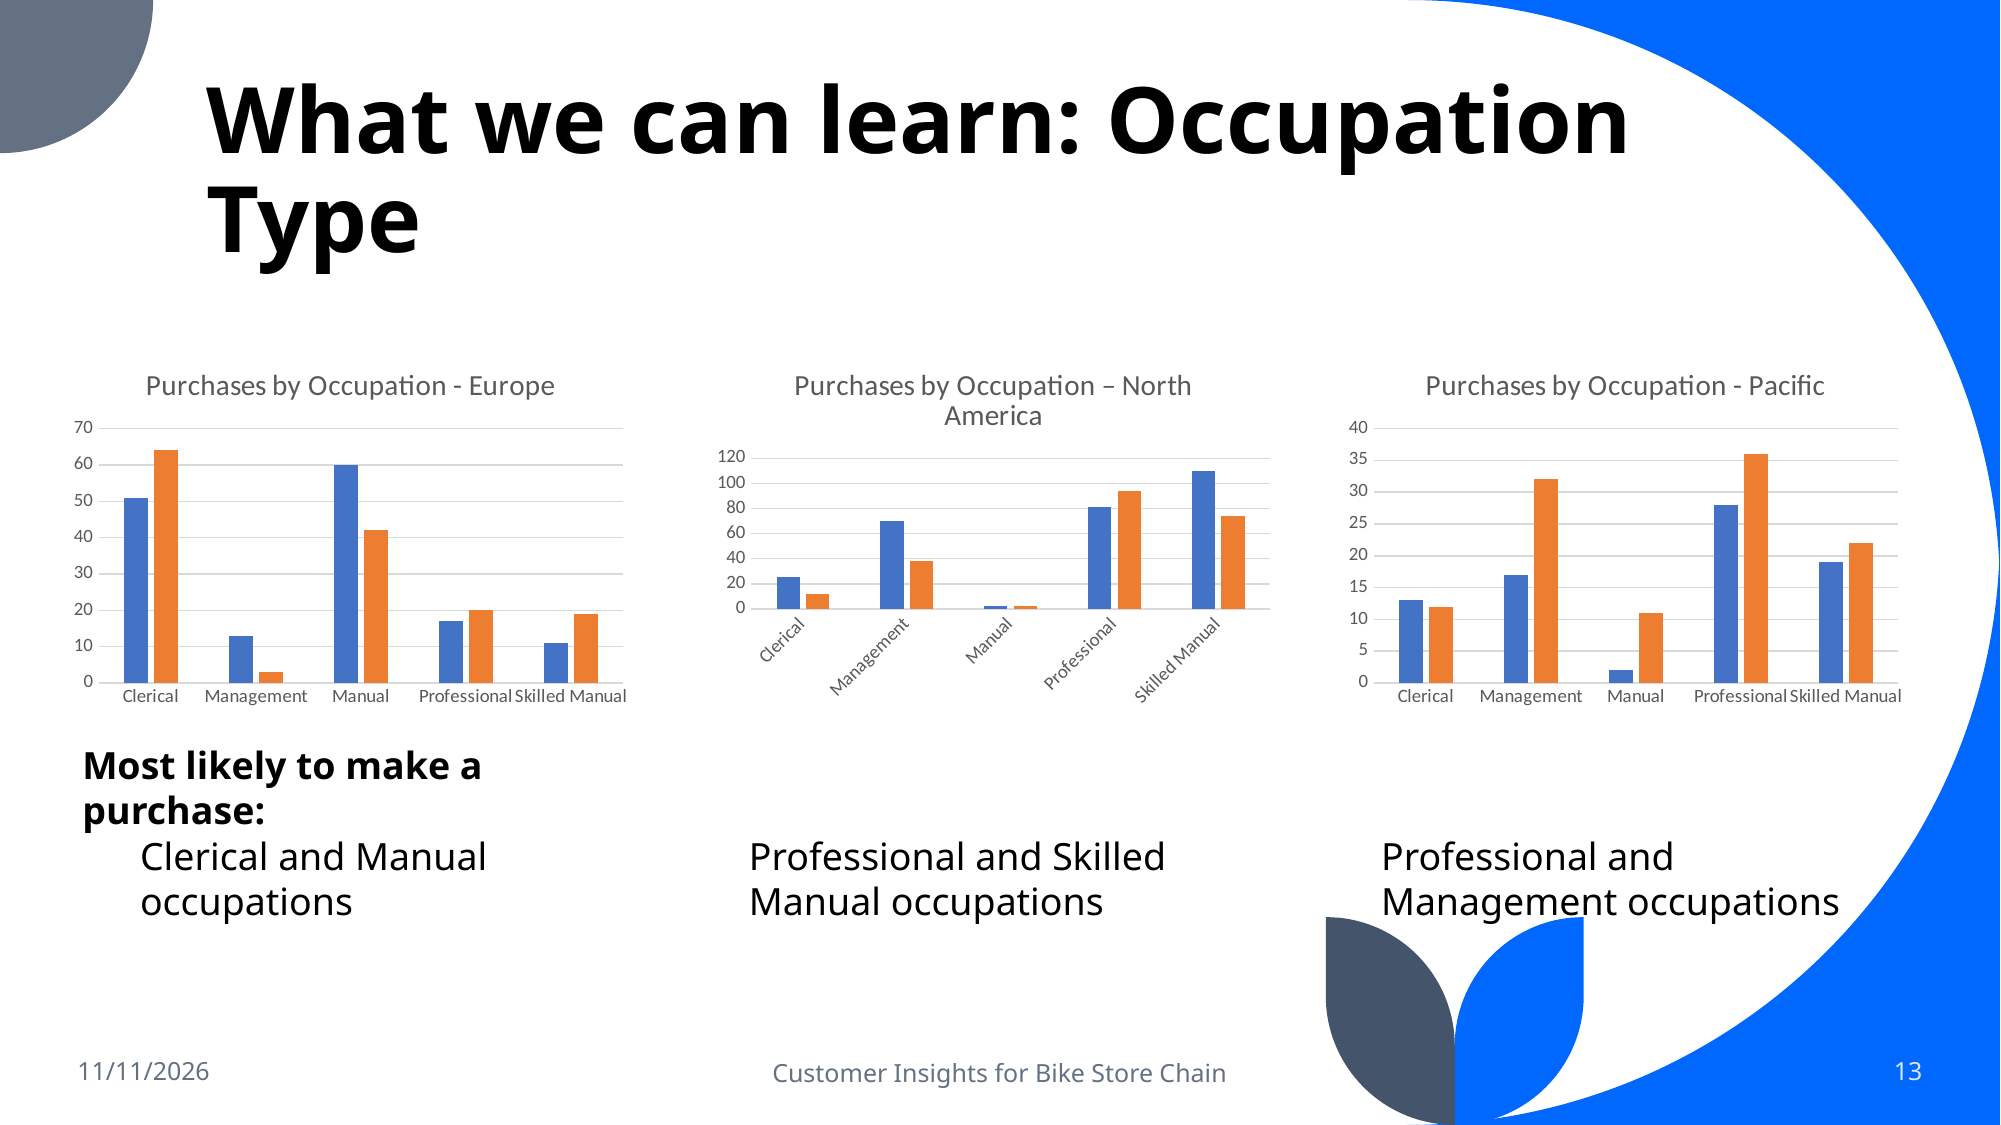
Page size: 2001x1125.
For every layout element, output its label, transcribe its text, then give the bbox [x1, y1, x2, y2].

chart [705, 349, 1282, 716]
title What we can learn: Occupation Type [191, 62, 1796, 280]
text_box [125, 825, 1875, 932]
slide_number 13 [1665, 1042, 1938, 1103]
footer Customer Insights for Bike Store Chain [662, 1042, 1338, 1103]
chart [62, 349, 639, 716]
chart [1337, 349, 1914, 716]
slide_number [62, 1042, 513, 1103]
text_box Most likely to make a purchase: [67, 734, 639, 840]
